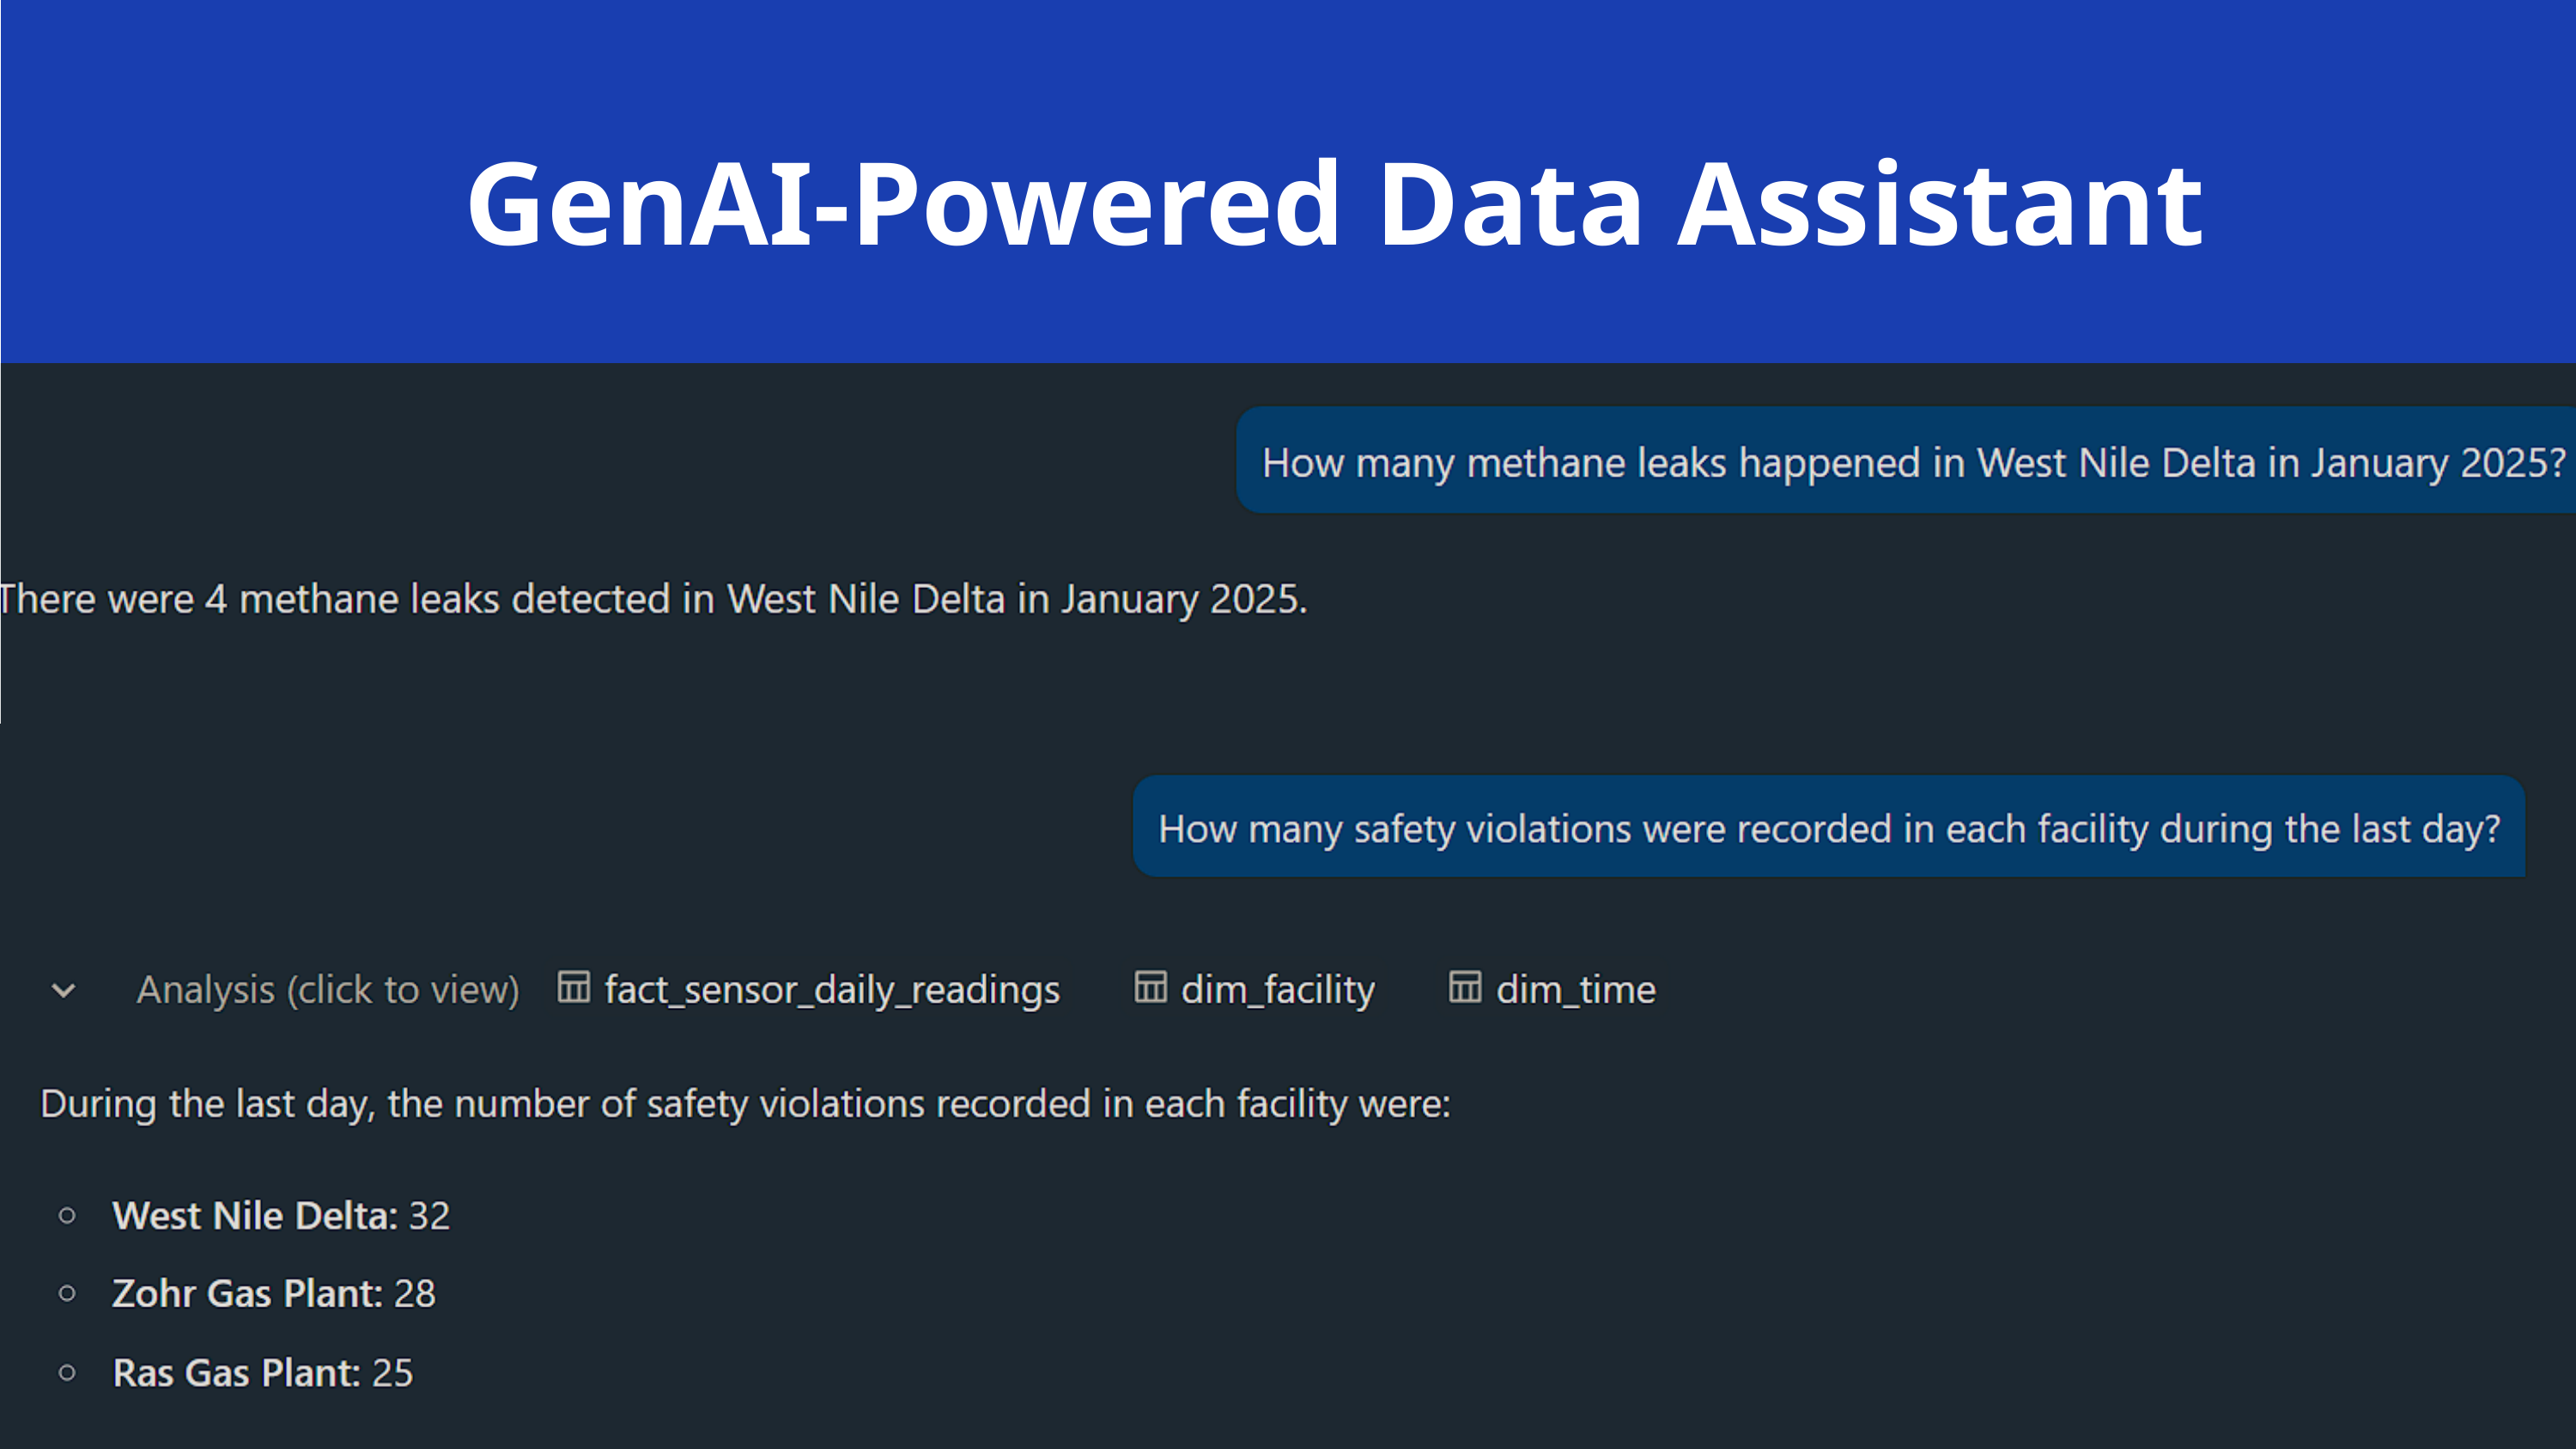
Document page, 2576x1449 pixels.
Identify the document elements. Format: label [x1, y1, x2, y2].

text_box [0, 0, 2576, 364]
text_box [0, 733, 2576, 1449]
text_box [0, 373, 2576, 733]
